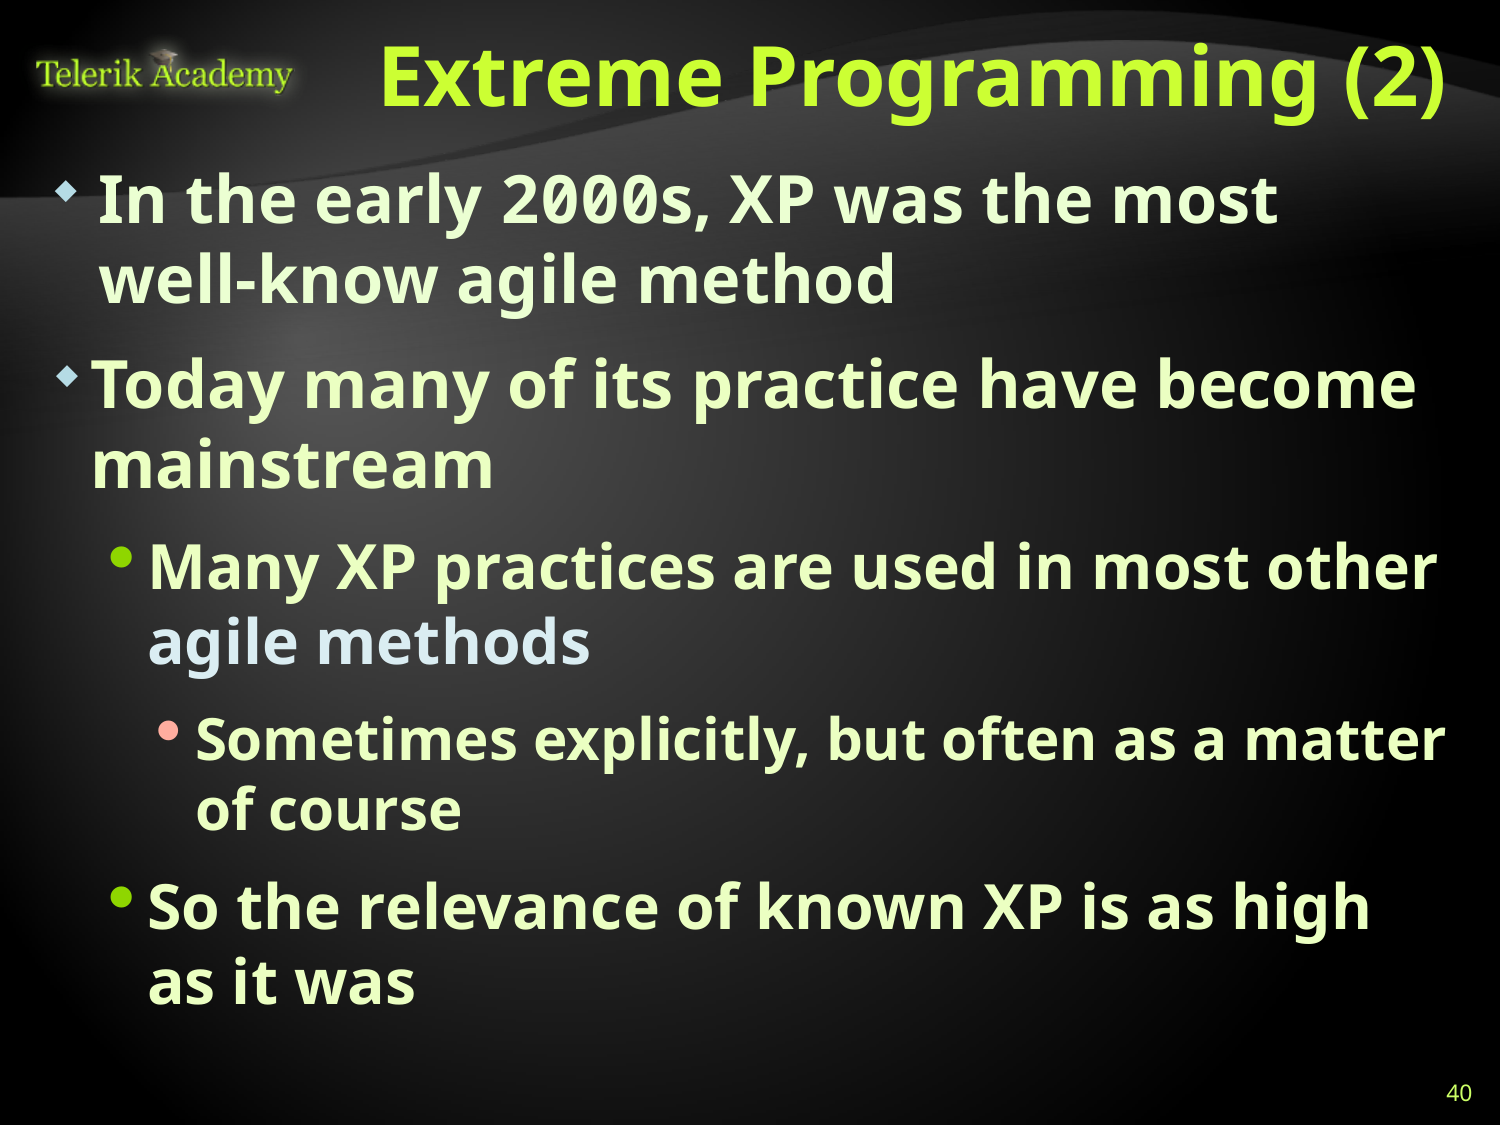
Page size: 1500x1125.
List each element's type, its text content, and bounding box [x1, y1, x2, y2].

slide_number 40 [1412, 1074, 1488, 1113]
title Extreme Programming (2) [300, 12, 1463, 149]
list In the early 2000s, XP was the most well-know agile method Today many of its practice have become mainstream Many XP practices are used in most other agile methods Sometimes explicitly, but often as a matter of course So the relevance of known XP is as high as it was [37, 149, 1463, 1100]
picture [0, 0, 1500, 1125]
